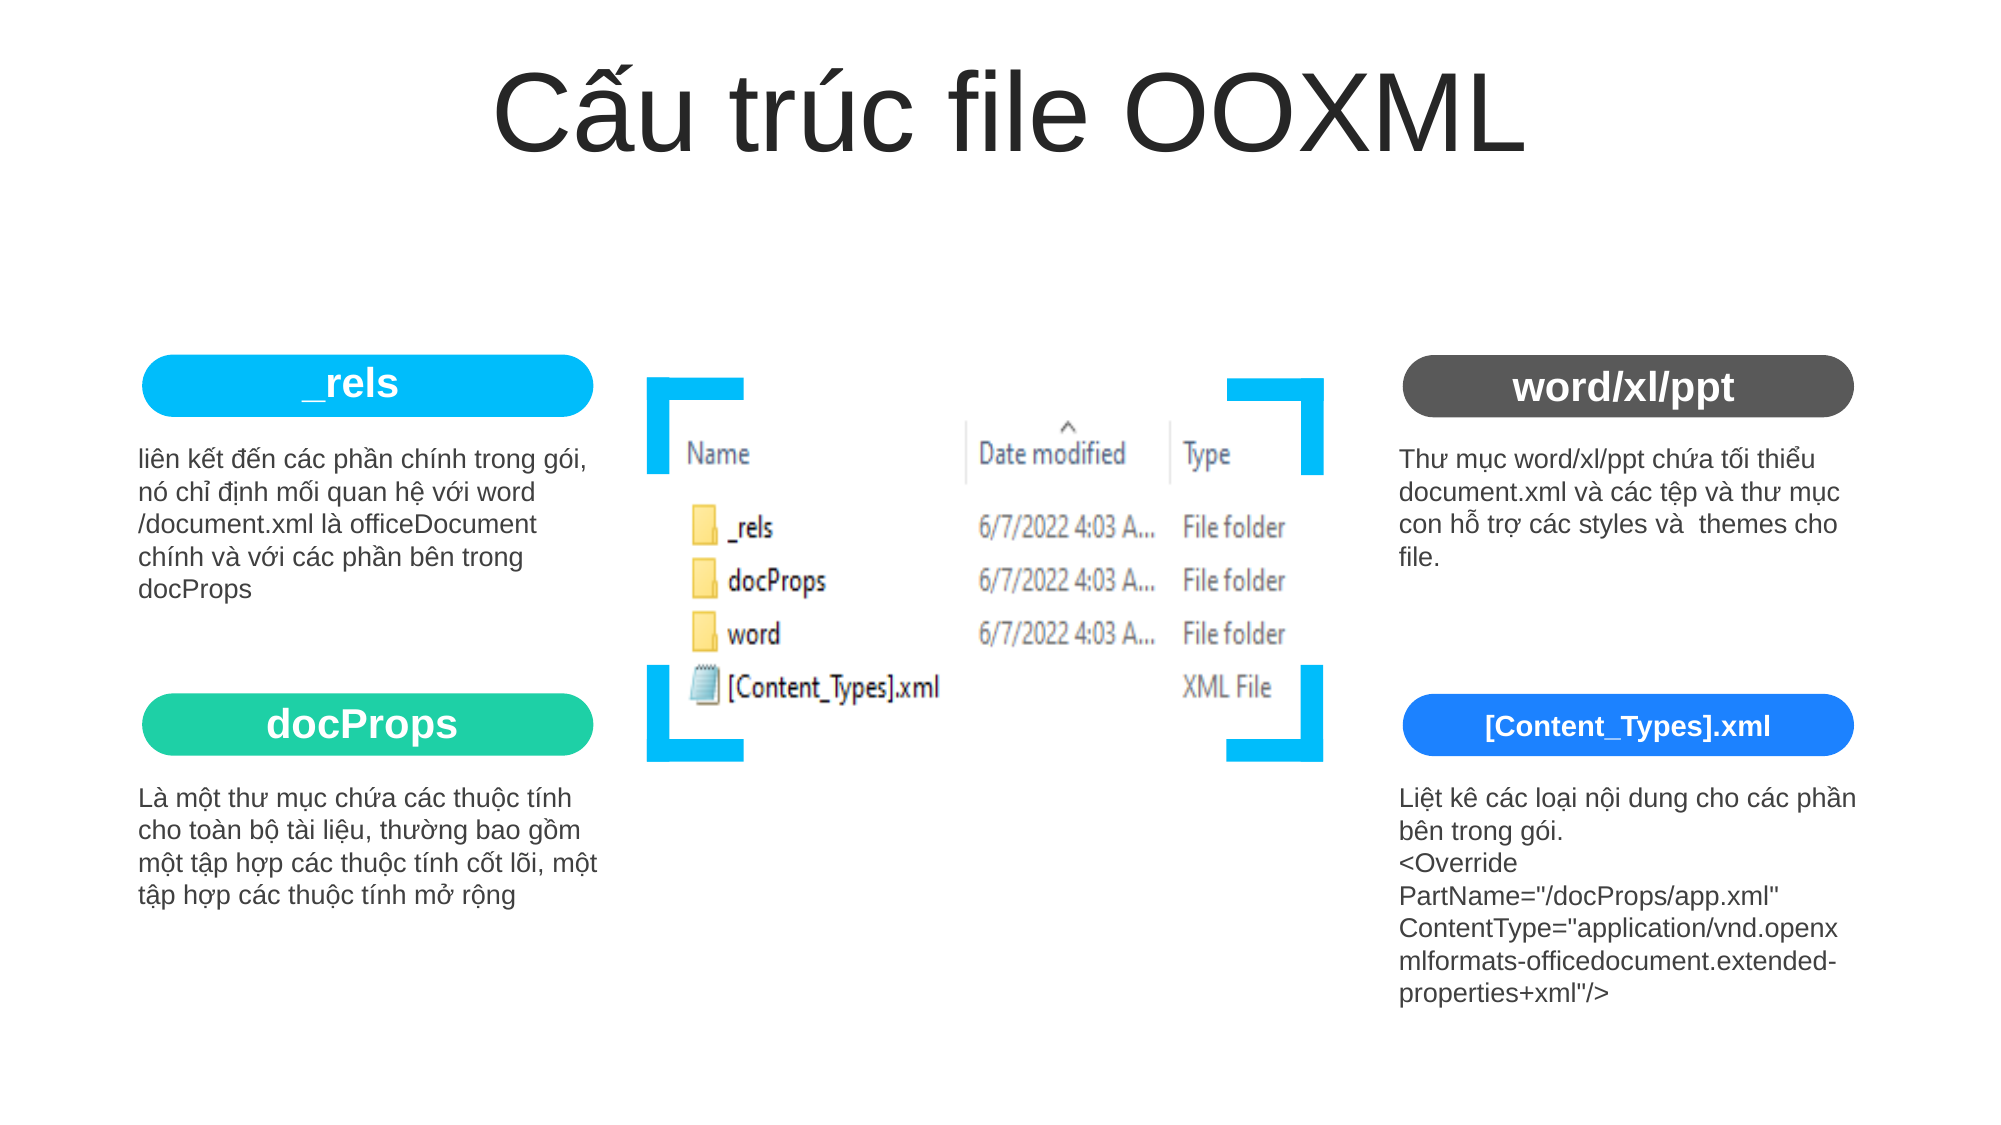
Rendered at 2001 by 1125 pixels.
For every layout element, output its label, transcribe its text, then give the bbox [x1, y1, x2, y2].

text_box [646, 664, 744, 762]
list Cấu trúc file OOXML [60, 55, 1960, 175]
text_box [646, 377, 744, 475]
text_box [123, 348, 613, 614]
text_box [1226, 664, 1323, 762]
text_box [1383, 693, 1873, 1019]
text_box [1226, 378, 1324, 475]
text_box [123, 689, 613, 920]
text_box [1383, 352, 1873, 581]
picture [683, 414, 1301, 754]
